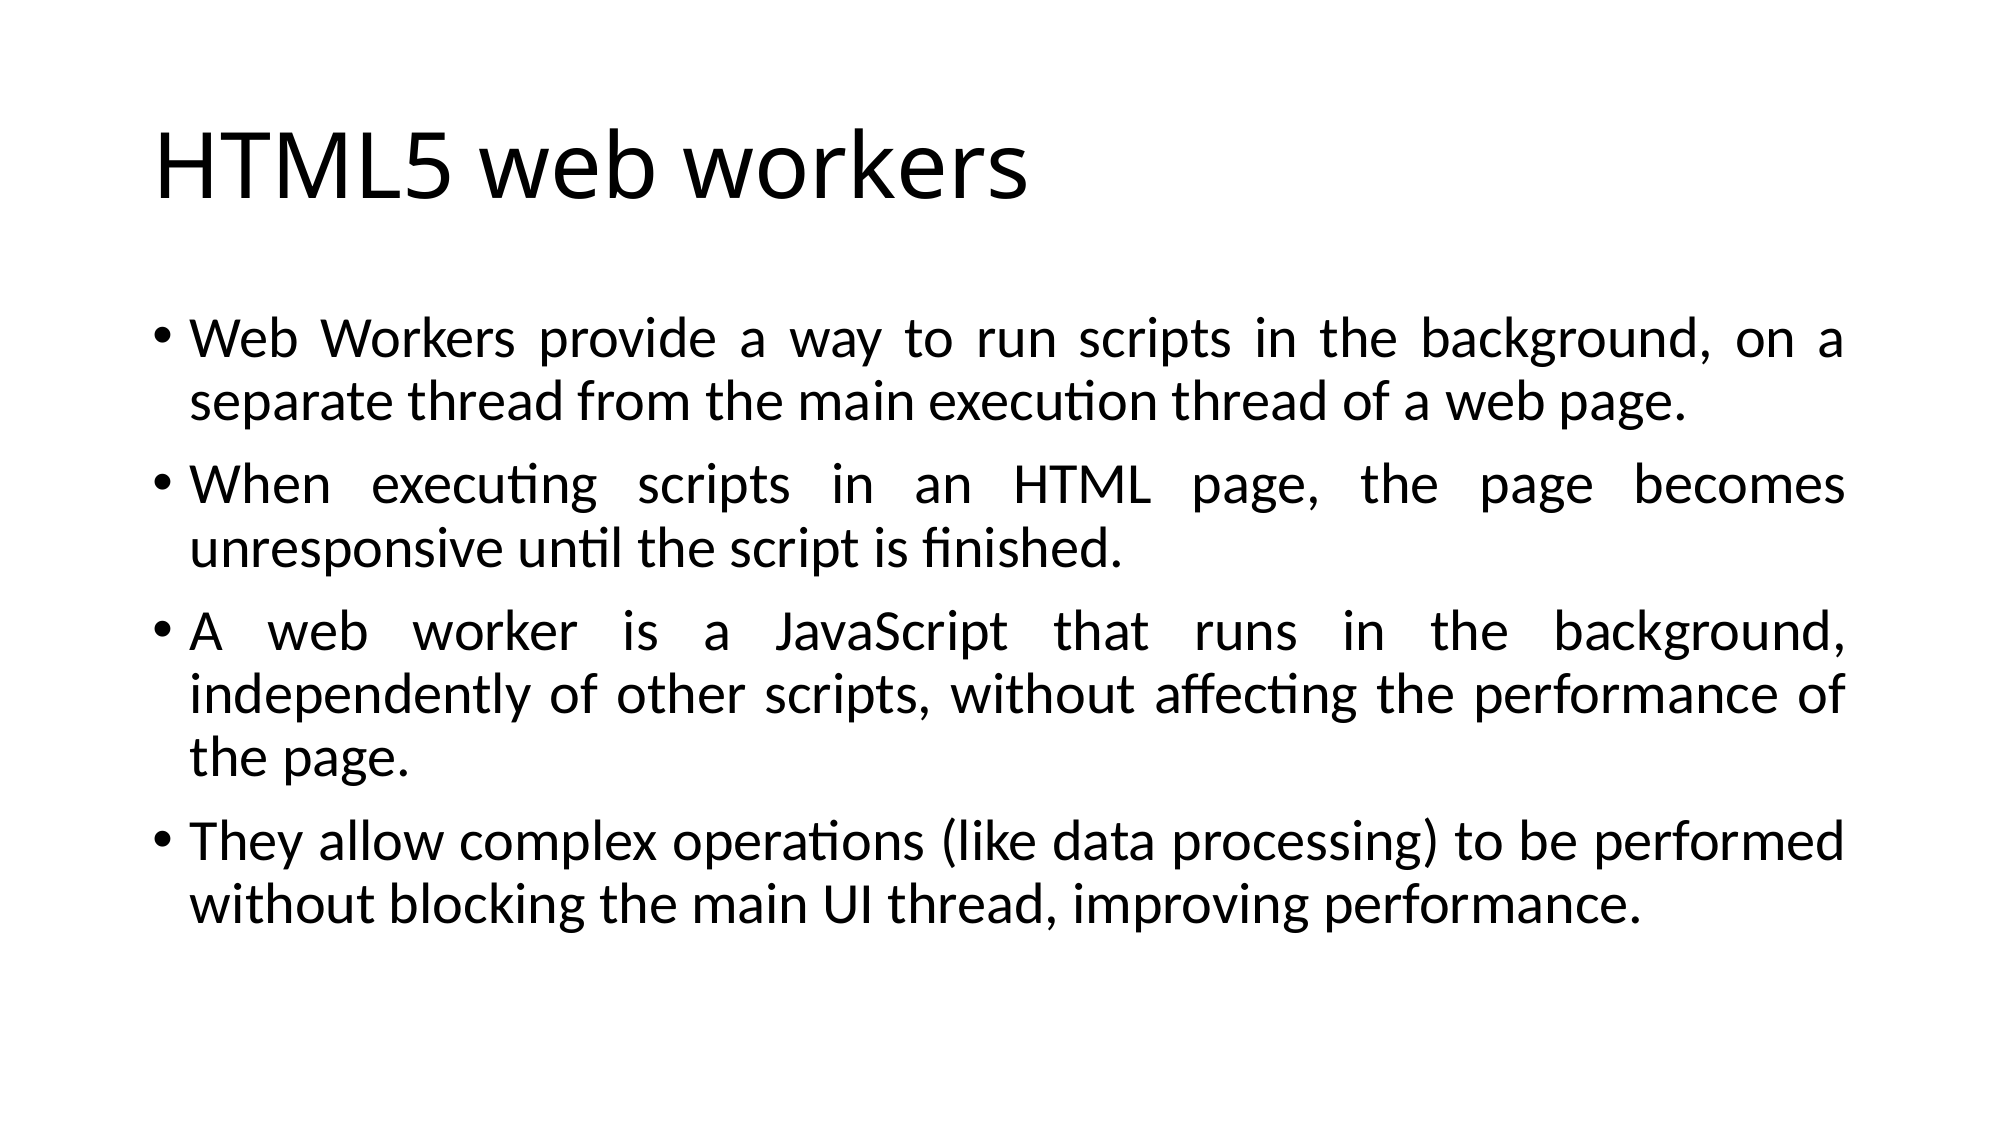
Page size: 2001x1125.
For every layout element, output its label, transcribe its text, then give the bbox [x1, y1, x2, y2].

title HTML5 web workers [137, 59, 1863, 278]
list Web Workers provide a way to run scripts in the background, on a separate thread from the main execution thread of a web page. When executing scripts in an HTML page, the page becomes unresponsive until the script is finished. A web worker is a JavaScript that runs in the background, independently of other scripts, without affecting the performance of the page. They allow complex operations (like data processing) to be performed without blocking the main UI thread, improving performance. [137, 299, 1863, 1014]
